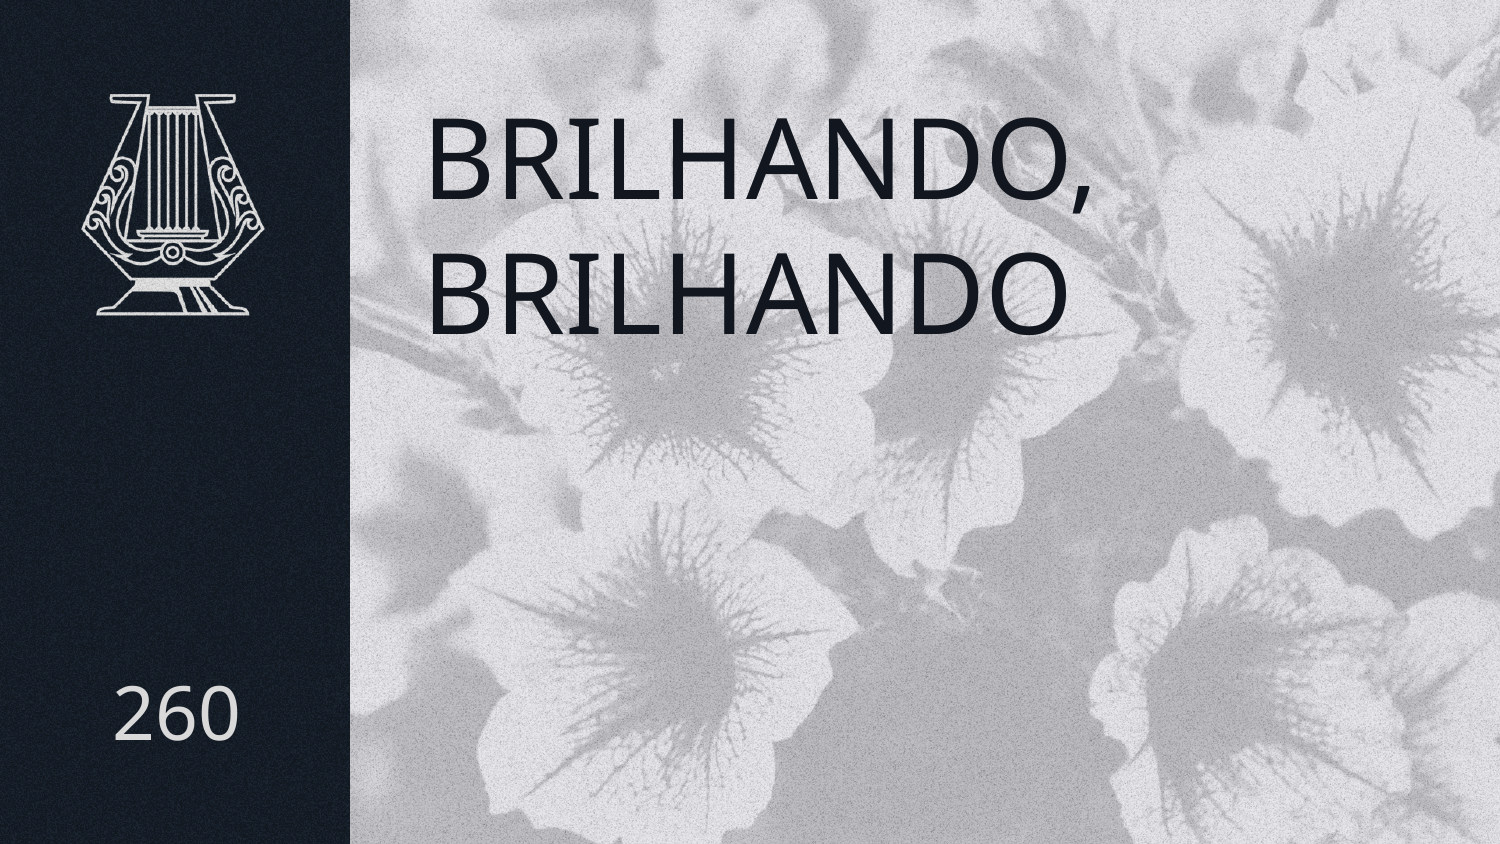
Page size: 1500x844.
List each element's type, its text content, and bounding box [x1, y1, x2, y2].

list 260 [76, 658, 278, 765]
title BRILHANDO, BRILHANDO [407, 79, 1447, 777]
picture [0, 0, 1500, 844]
